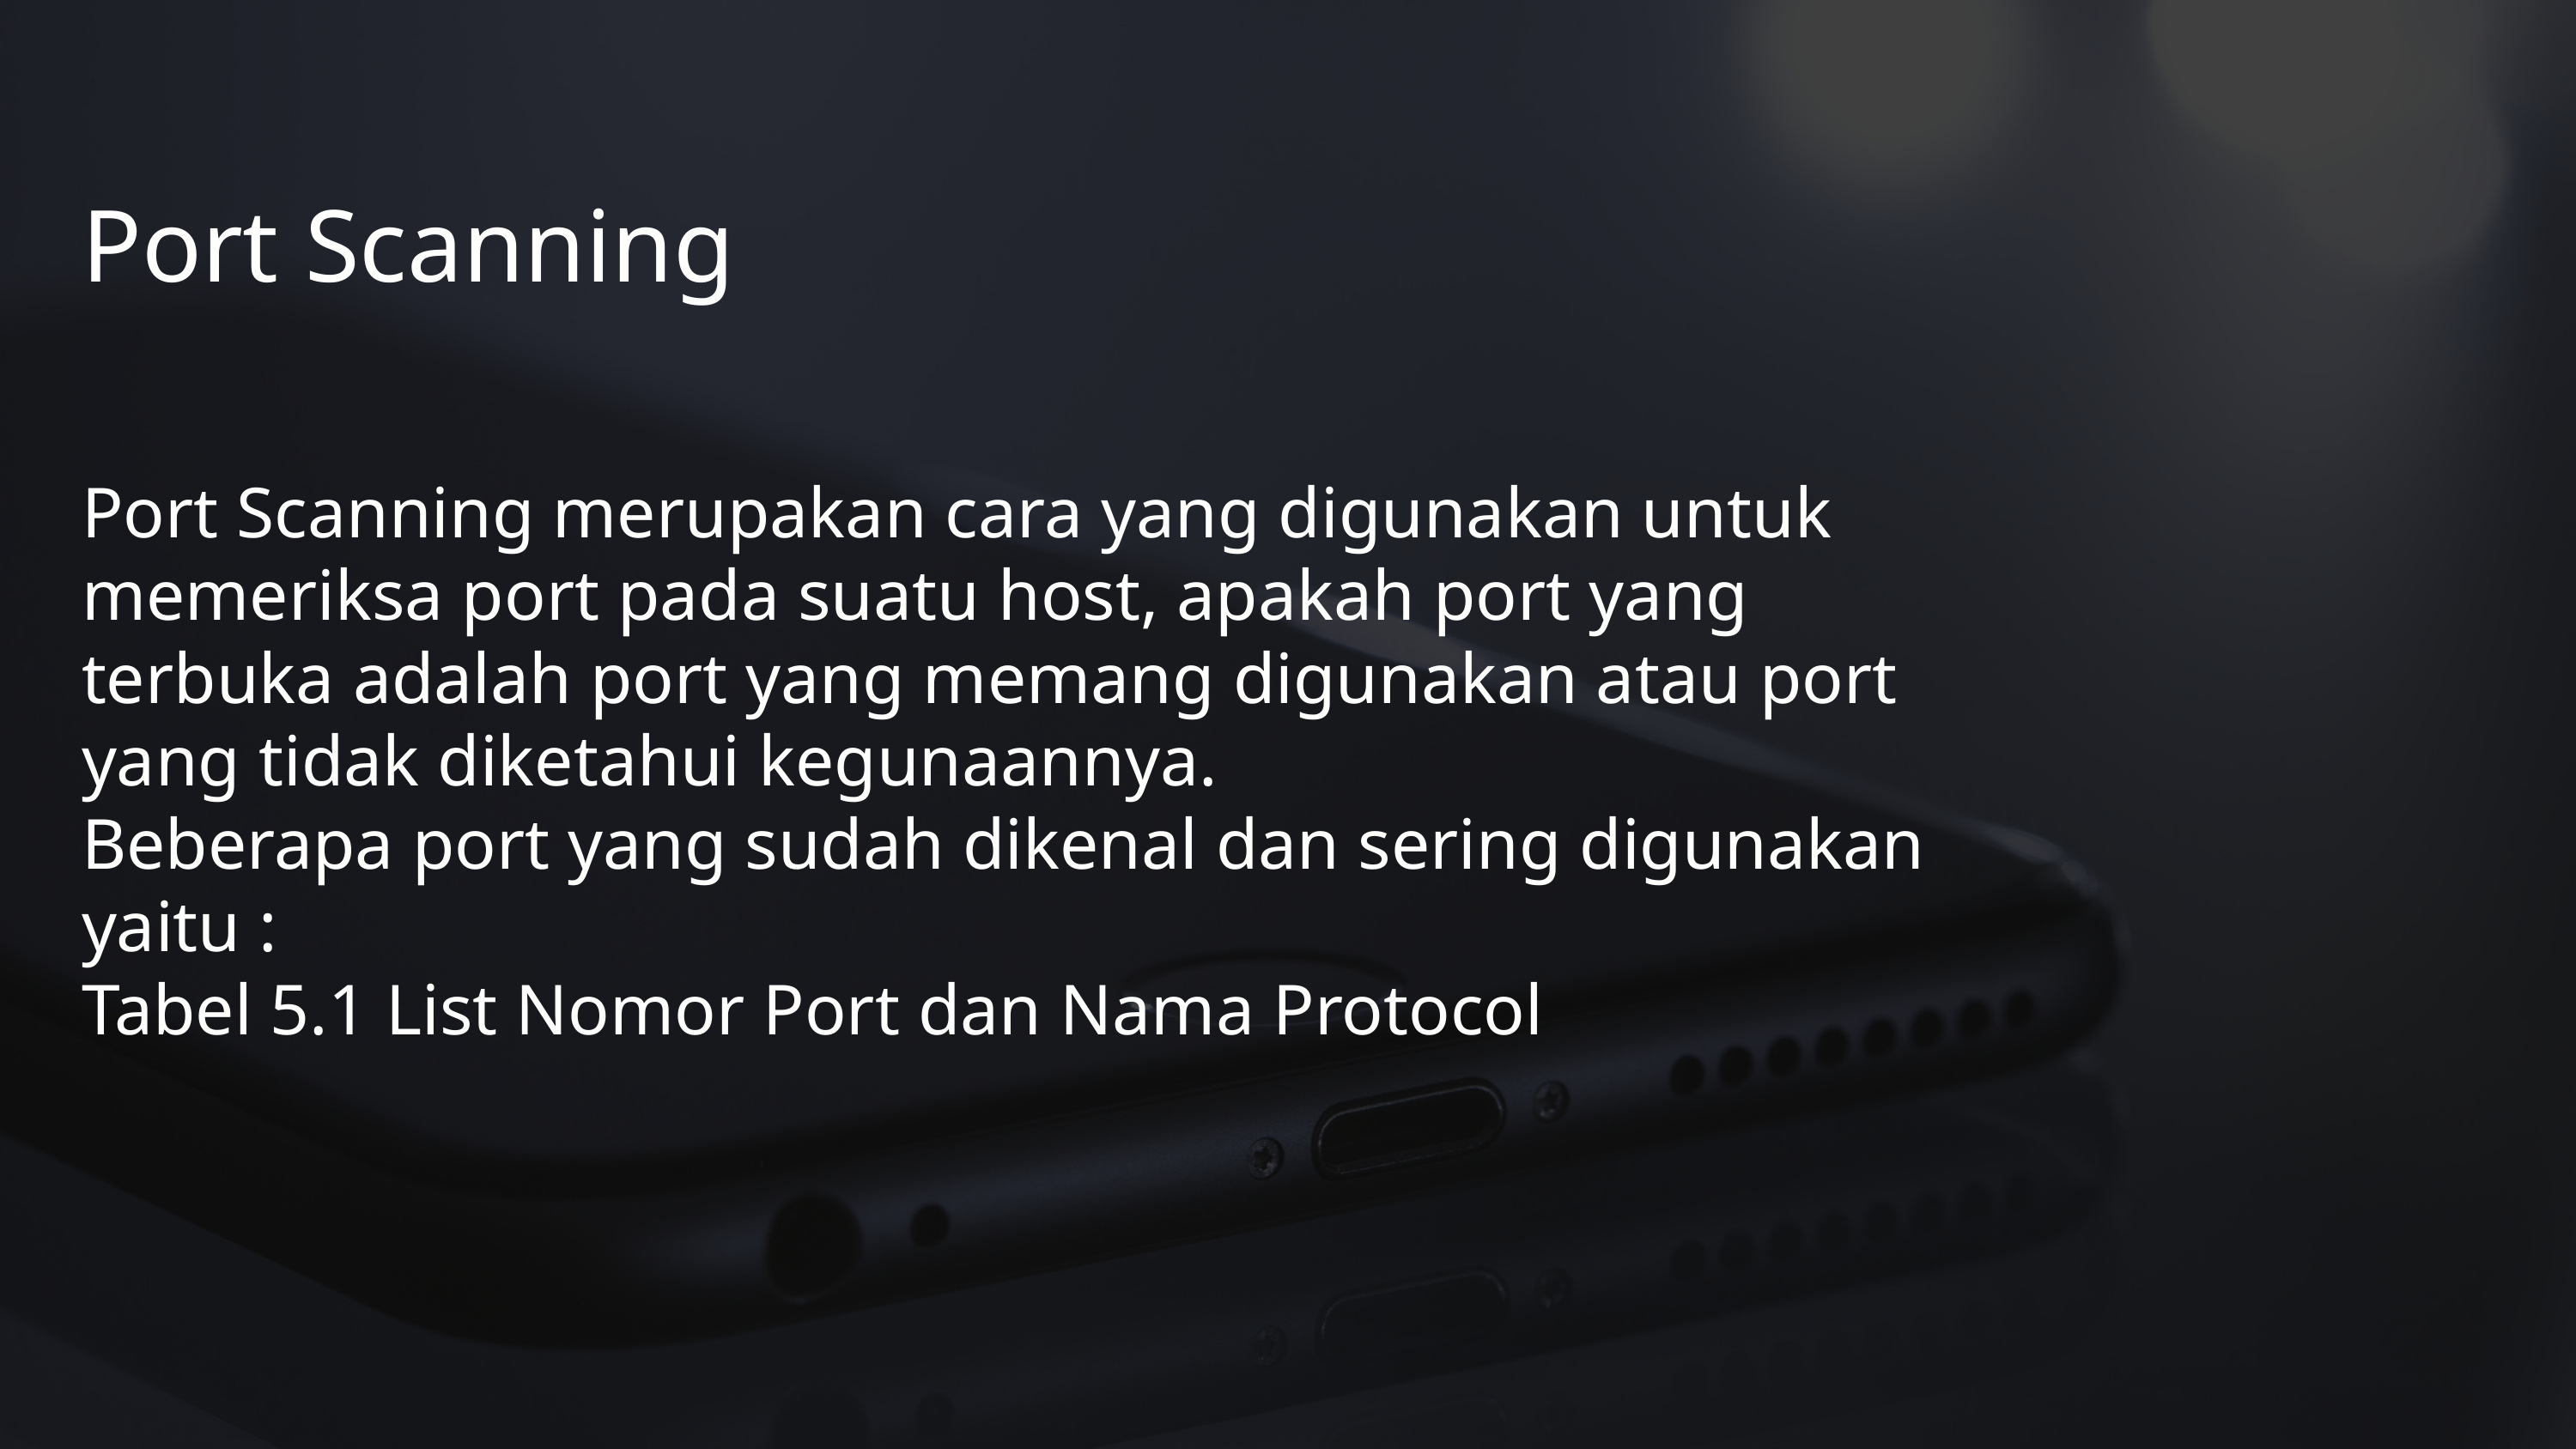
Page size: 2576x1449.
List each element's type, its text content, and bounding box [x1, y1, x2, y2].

text_box Port Scanning merupakan cara yang digunakan untuk memeriksa port pada suatu host, apakah port yang terbuka adalah port yang memang digunakan atau port yang tidak diketahui kegunaannya. Beberapa port yang sudah dikenal dan sering digunakan yaitu : Tabel 5.1 List Nomor Port dan Nama Protocol [81, 468, 2020, 1063]
text_box [0, 0, 2576, 1449]
text_box Port Scanning [81, 37, 1764, 468]
